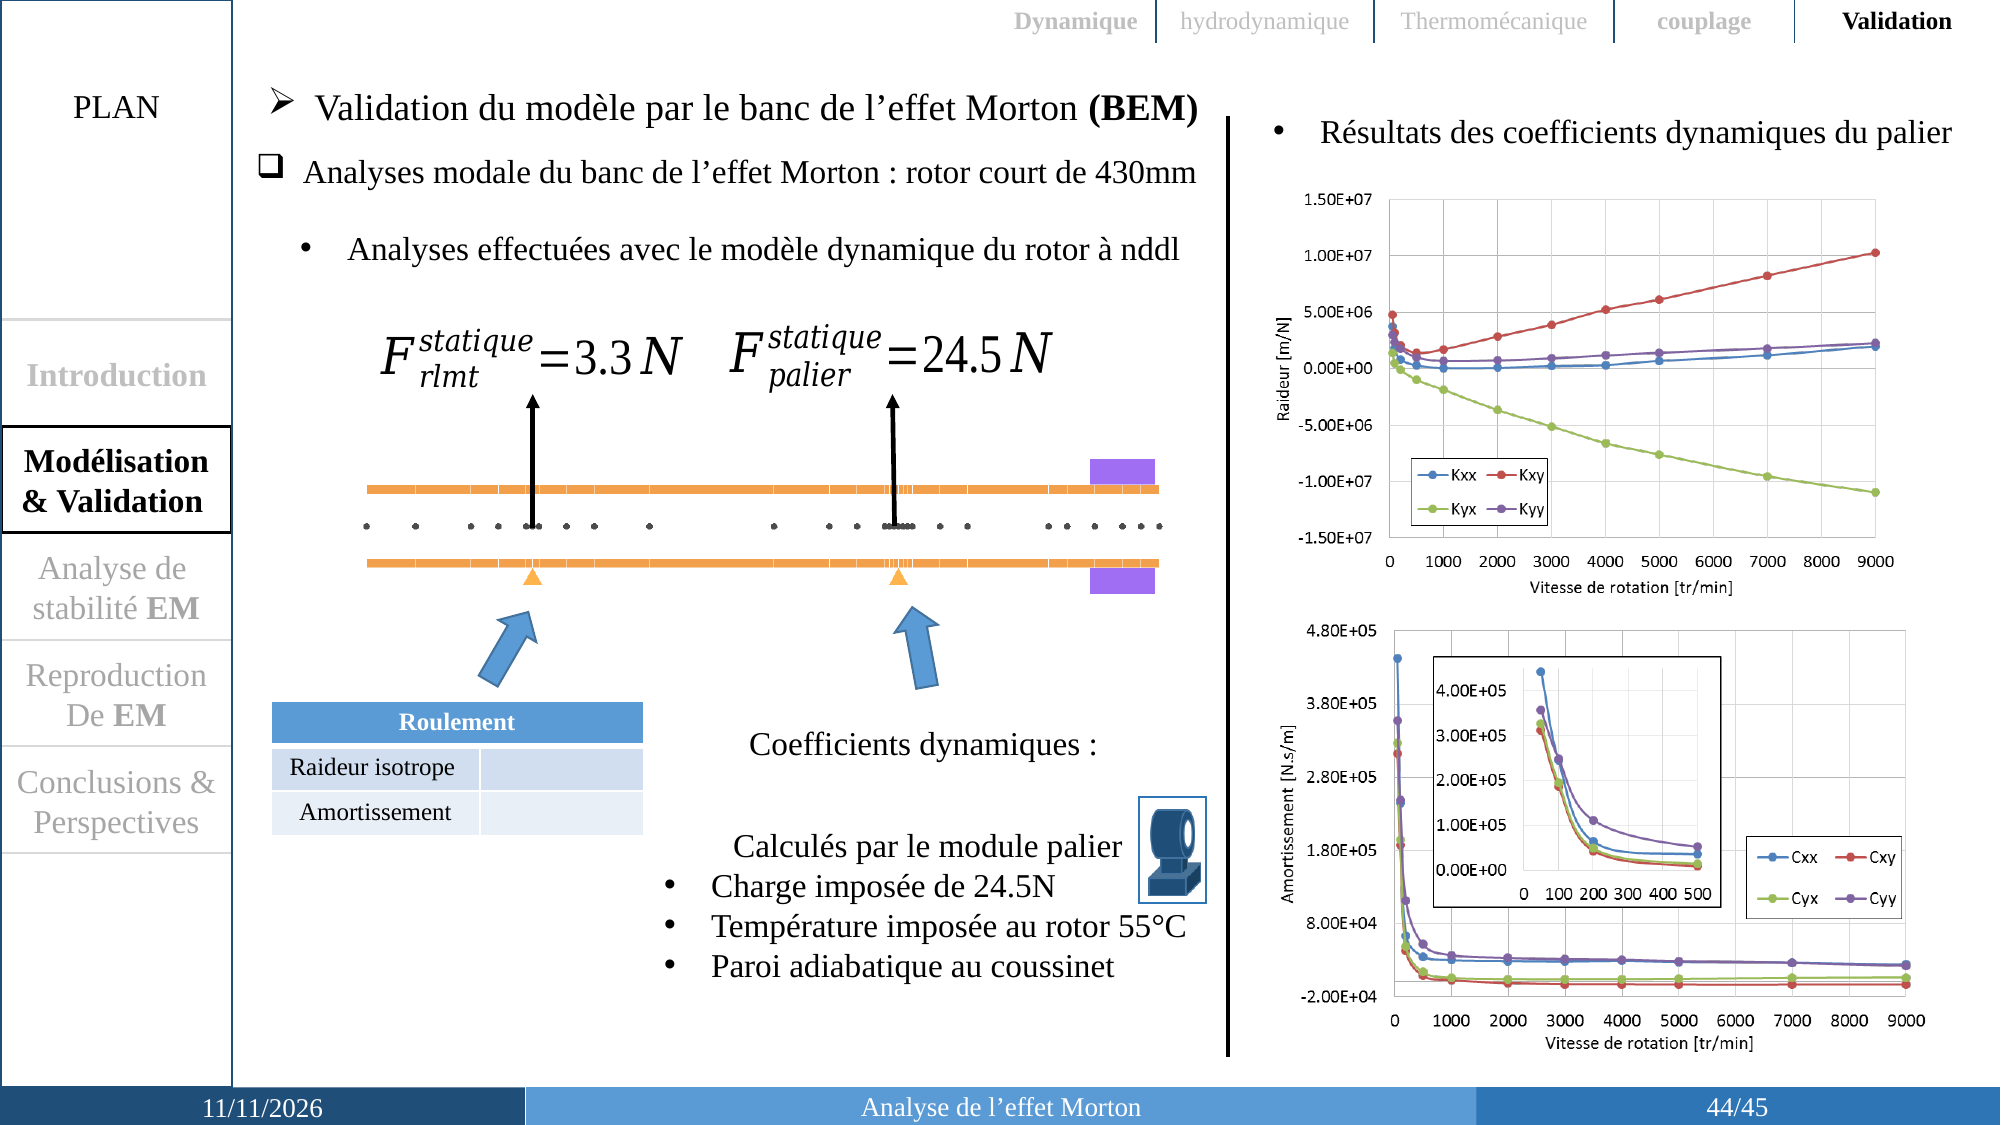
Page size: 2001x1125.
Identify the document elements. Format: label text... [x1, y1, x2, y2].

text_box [649, 797, 1208, 994]
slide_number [0, 1087, 525, 1125]
text_box Analyses effectuées avec le modèle dynamique du rotor à nddl [285, 220, 1197, 275]
text_box Validation du modèle par le banc de l’effet Morton (BEM) [252, 75, 1375, 136]
text_box [477, 610, 538, 688]
text_box [892, 606, 941, 690]
footer Analyse de l’effet Morton [526, 1087, 1477, 1125]
table_header hydrodynamique [1157, 0, 1373, 43]
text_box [349, 317, 1181, 606]
table_header Dynamique [996, 0, 1155, 43]
text_box Analyses modale du banc de l’effet Morton : rotor court de 430mm [241, 143, 1226, 198]
table_header Thermomécanique [1375, 0, 1613, 43]
slide_number 44/45 [1477, 1087, 2000, 1125]
picture [1272, 613, 1937, 1057]
table_header Validation [1795, 0, 2000, 43]
table_header couplage [1615, 0, 1794, 43]
text_box Résultats des coefficients dynamiques du palier [1258, 102, 1969, 158]
picture [1262, 173, 1910, 600]
text_box [0, 0, 233, 1087]
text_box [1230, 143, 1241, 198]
